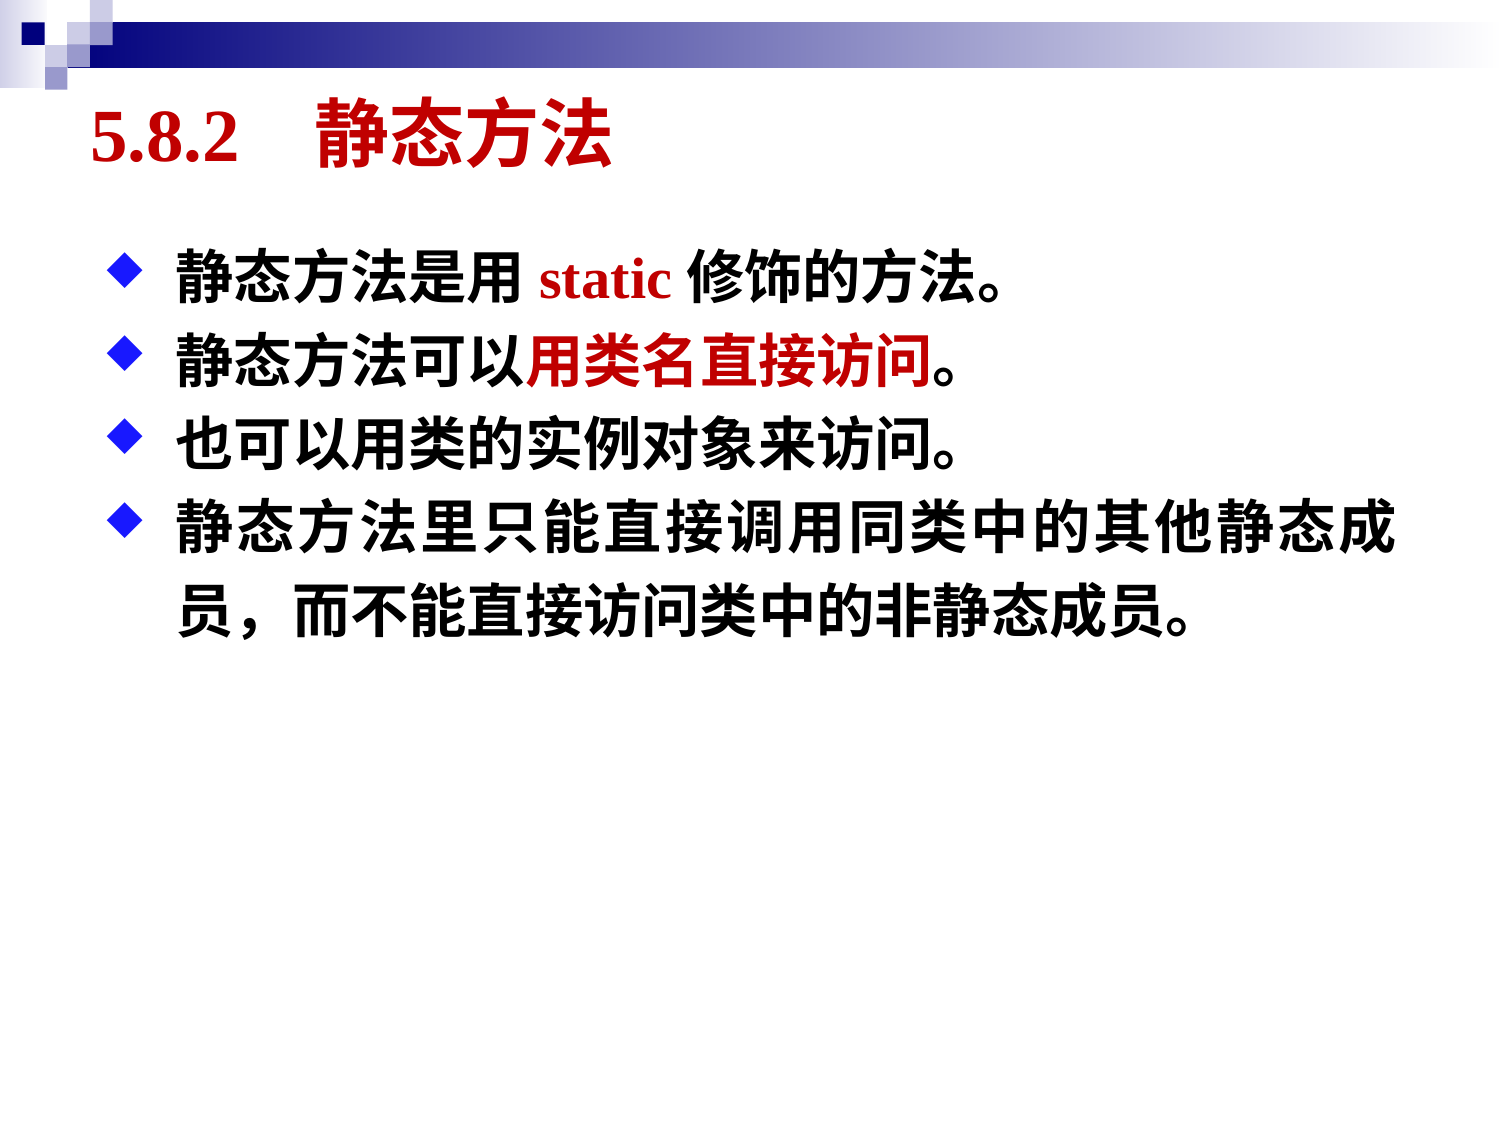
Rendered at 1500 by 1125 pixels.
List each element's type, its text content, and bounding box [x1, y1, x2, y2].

text_box 静态方法是用static修饰的方法。 静态方法可以用类名直接访问。 也可以用类的实例对象来访问。 静态方法里只能直接调用同类中的其他静态成员，而不能直接访问类中的非静态成员。 [88, 244, 1412, 652]
title 5.8.2 静态方法 [74, 18, 1426, 244]
